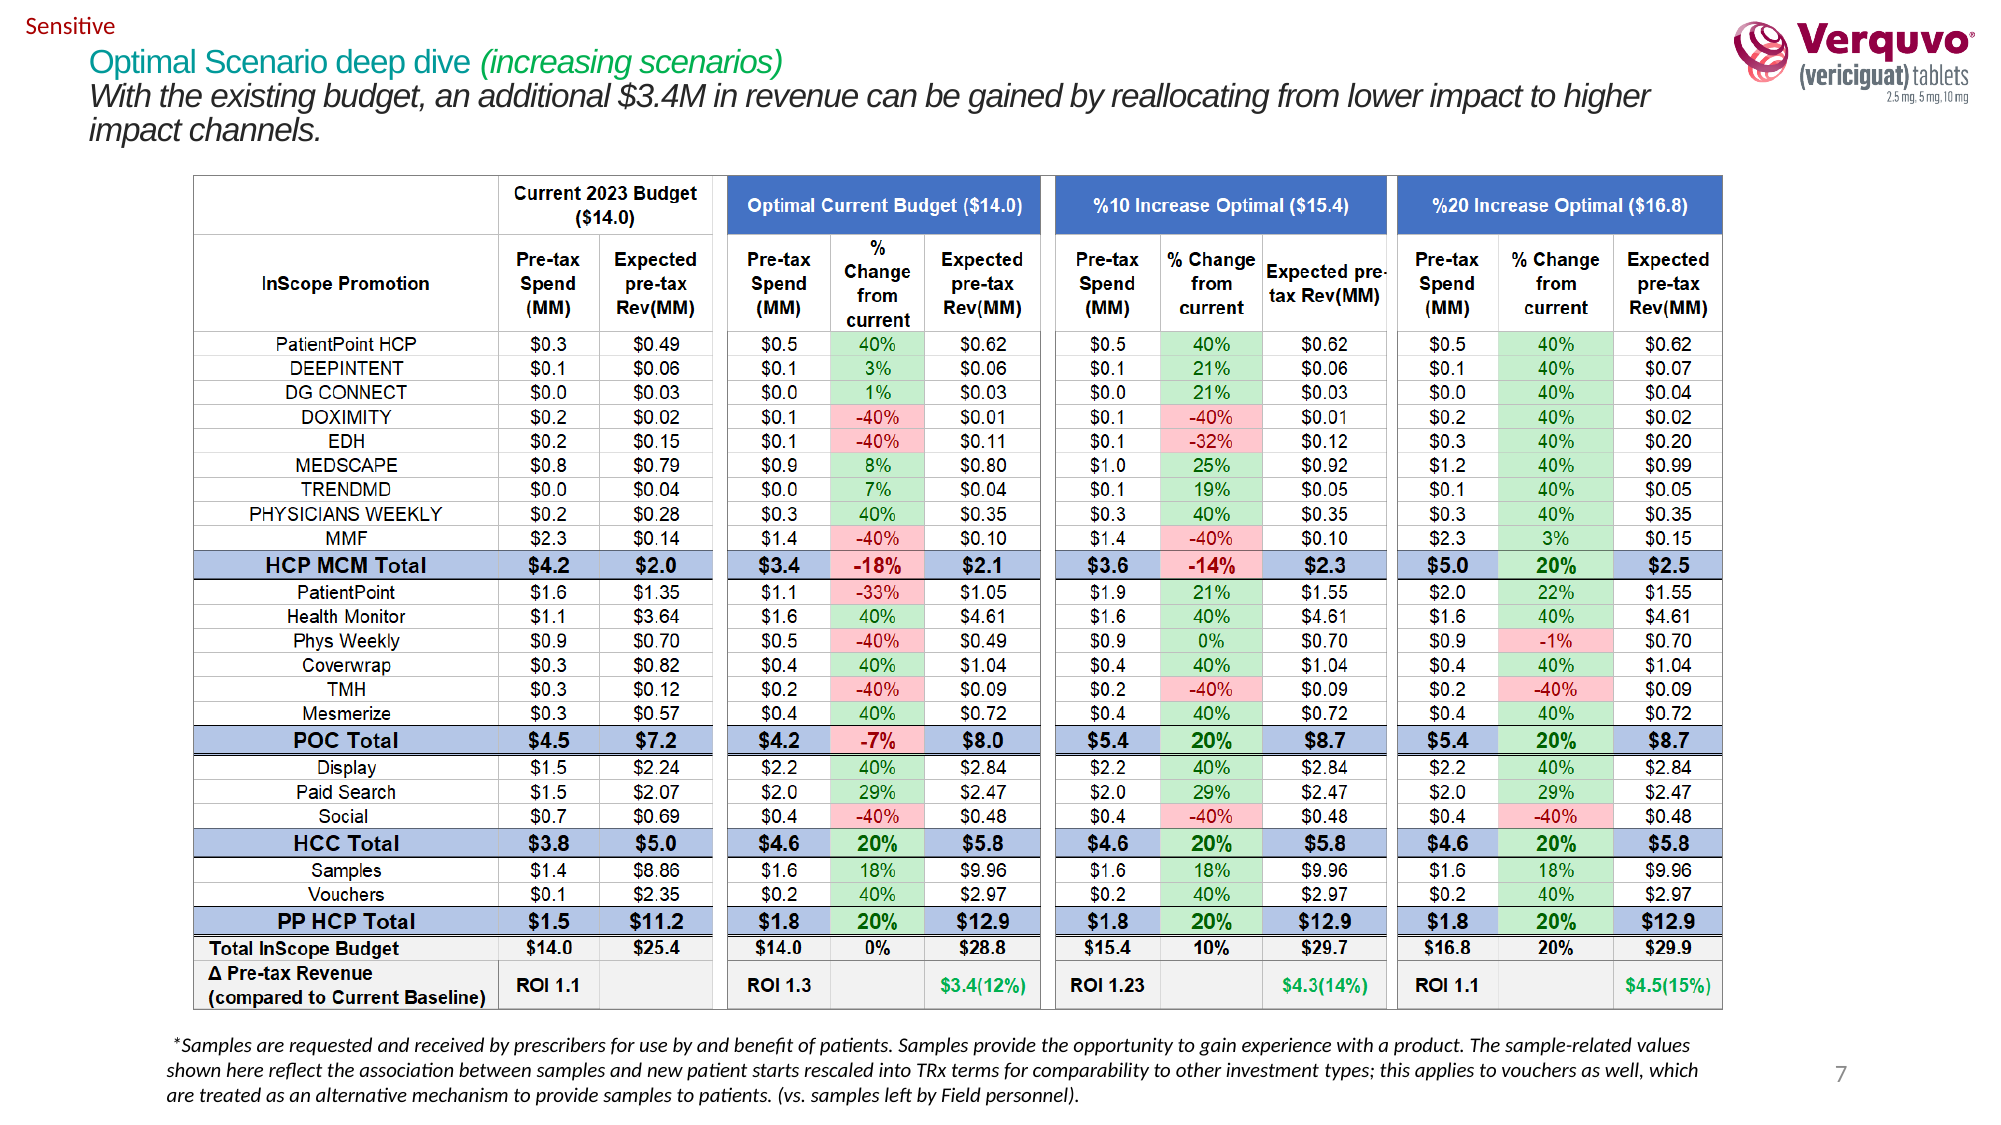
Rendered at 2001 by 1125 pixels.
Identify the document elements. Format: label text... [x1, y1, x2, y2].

picture [1734, 21, 1975, 104]
slide_number 7 [1723, 1042, 1863, 1103]
picture [193, 175, 1723, 1009]
text_box Optimal Scenario deep dive (increasing scenarios) With the existing budget, an additional $3.4M in revenue can be gained by reallocating from lower impact to higher impact channels. [74, 38, 1735, 139]
text_box *Samples are requested and received by prescribers for use by and benefit of patients. Samples provide the opportunity to gain experience with a product. The sample-related values shown here reflect the association between samples and new patient starts rescaled into TRx terms for comparability to other investment types; this applies to vouchers as well, which are treated as an alternative mechanism to provide samples to patients. (vs. samples left by Field personnel). [151, 1024, 1723, 1115]
